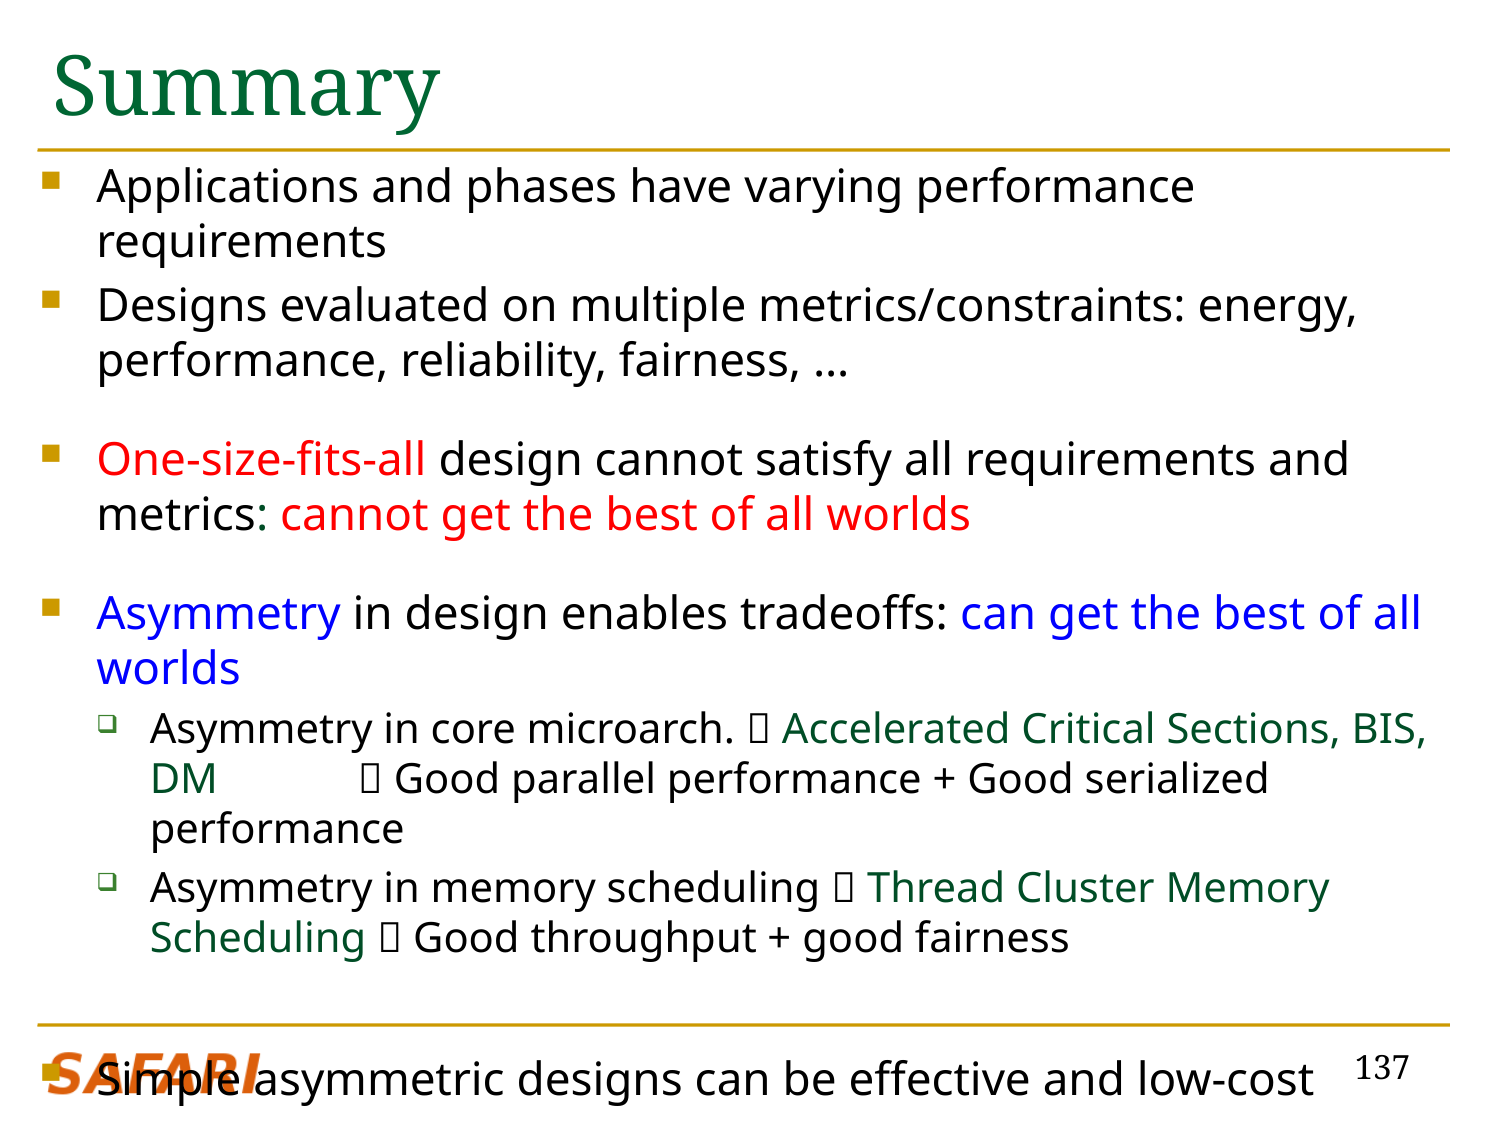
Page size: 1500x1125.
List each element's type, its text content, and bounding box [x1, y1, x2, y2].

slide_number 137 [1074, 1023, 1426, 1100]
list Applications and phases have varying performance requirements Designs evaluated on multiple metrics/constraints: energy, performance, reliability, fairness, … One-size-fits-all design cannot satisfy all requirements and metrics: cannot get the best of all worlds Asymmetry in design enables tradeoffs: can get the best of all worlds Asymmetry in core microarch.  Accelerated Critical Sections, BIS, DM  Good parallel performance + Good serialized performance Asymmetry in memory scheduling  Thread Cluster Memory Scheduling  Good throughput + good fairness Simple asymmetric designs can be effective and low-cost [24, 148, 1500, 1026]
picture [46, 1042, 268, 1107]
title Summary [37, 24, 1451, 148]
